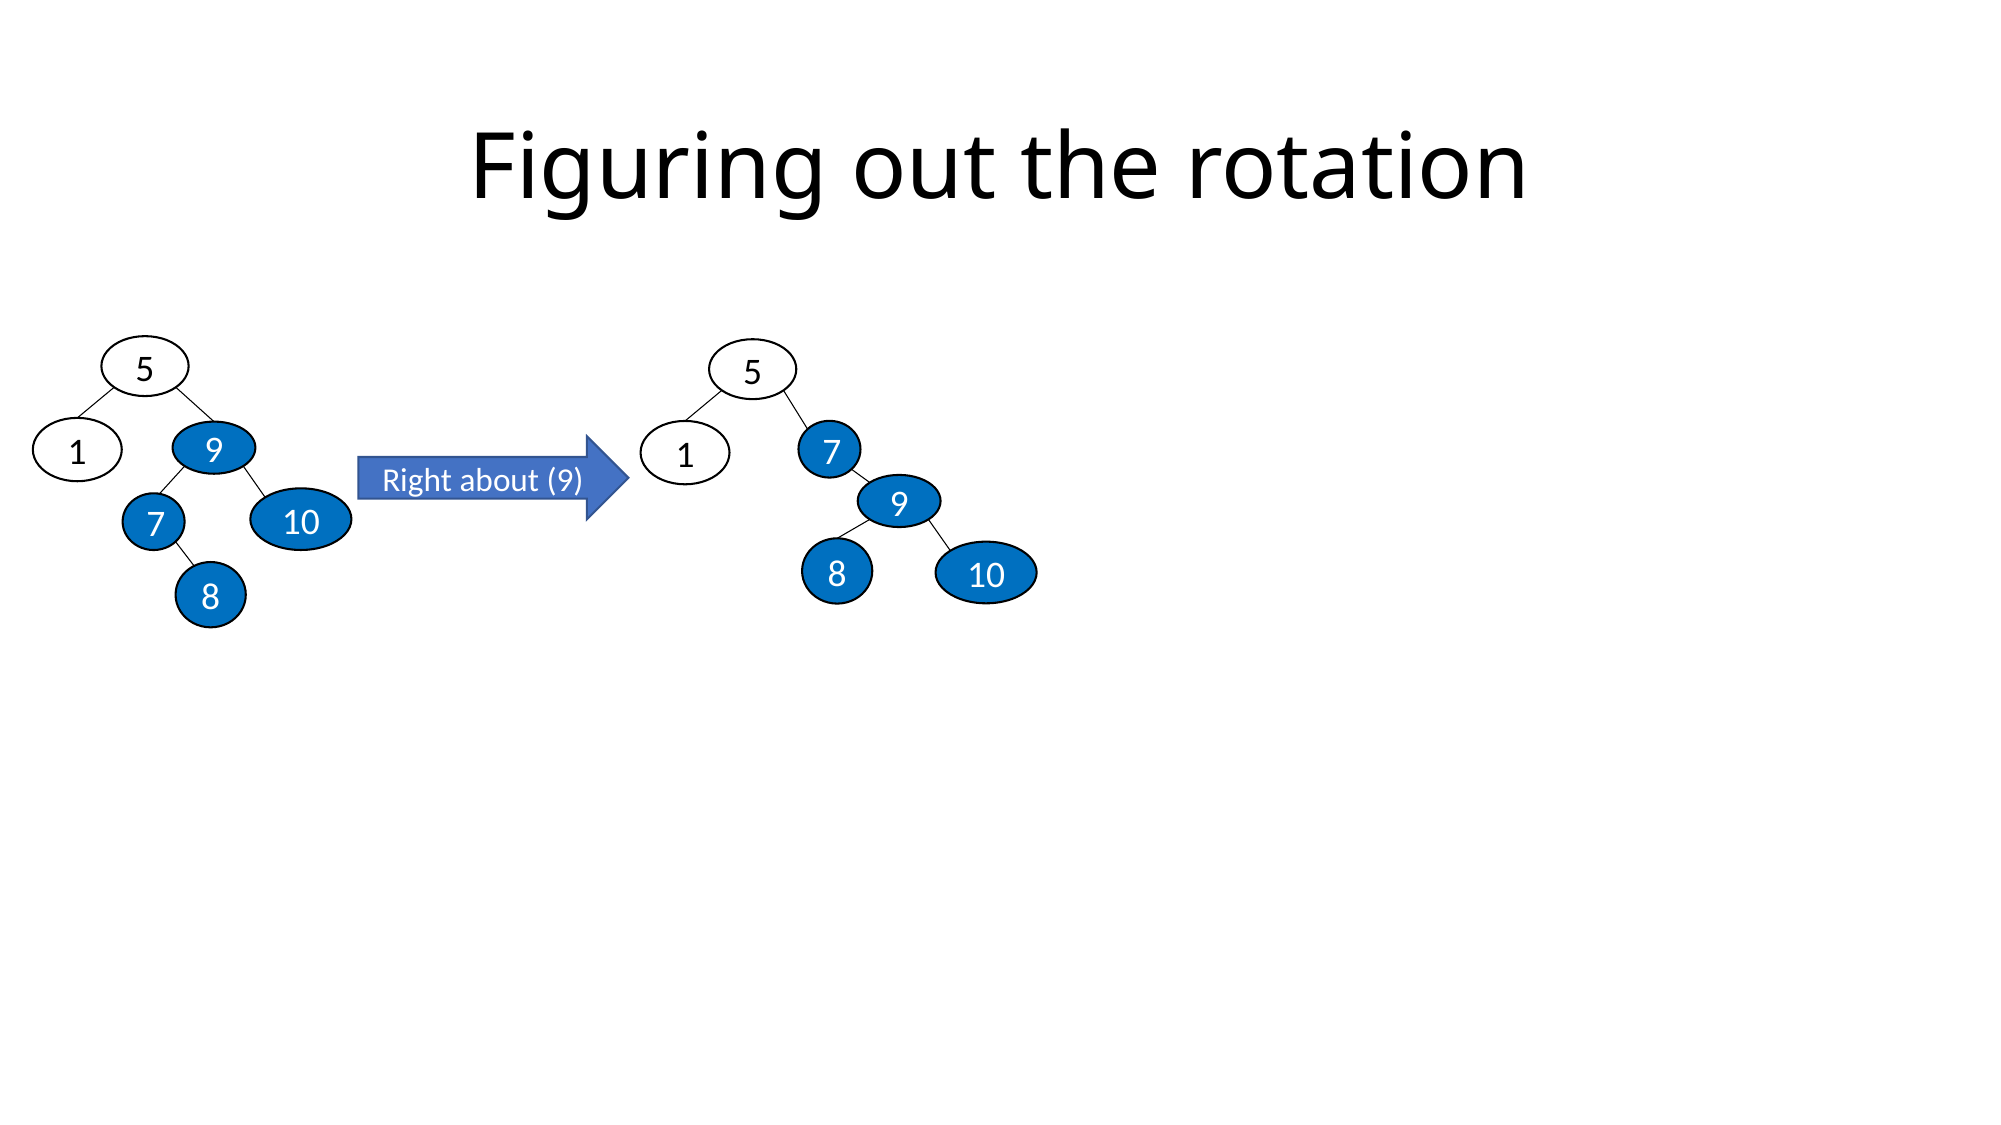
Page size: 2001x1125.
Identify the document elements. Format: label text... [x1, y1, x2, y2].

text_box 10 [249, 487, 353, 552]
text_box 1 [31, 416, 123, 483]
text_box 10 [934, 540, 1038, 605]
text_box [851, 469, 870, 483]
text_box 9 [171, 420, 257, 475]
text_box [158, 466, 185, 495]
text_box 5 [708, 338, 798, 401]
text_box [175, 541, 195, 566]
text_box 7 [121, 492, 186, 552]
title Figuring out the rotation [137, 59, 1863, 278]
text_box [685, 390, 722, 421]
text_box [243, 466, 266, 498]
text_box Right about (9) [357, 433, 630, 522]
text_box 7 [797, 419, 862, 479]
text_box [77, 387, 115, 418]
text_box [928, 519, 951, 551]
text_box 9 [856, 473, 942, 529]
text_box 5 [100, 335, 190, 398]
text_box 8 [174, 560, 247, 629]
text_box 8 [801, 537, 874, 605]
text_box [175, 387, 214, 422]
text_box 1 [639, 419, 731, 486]
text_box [837, 519, 870, 539]
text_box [783, 390, 808, 430]
